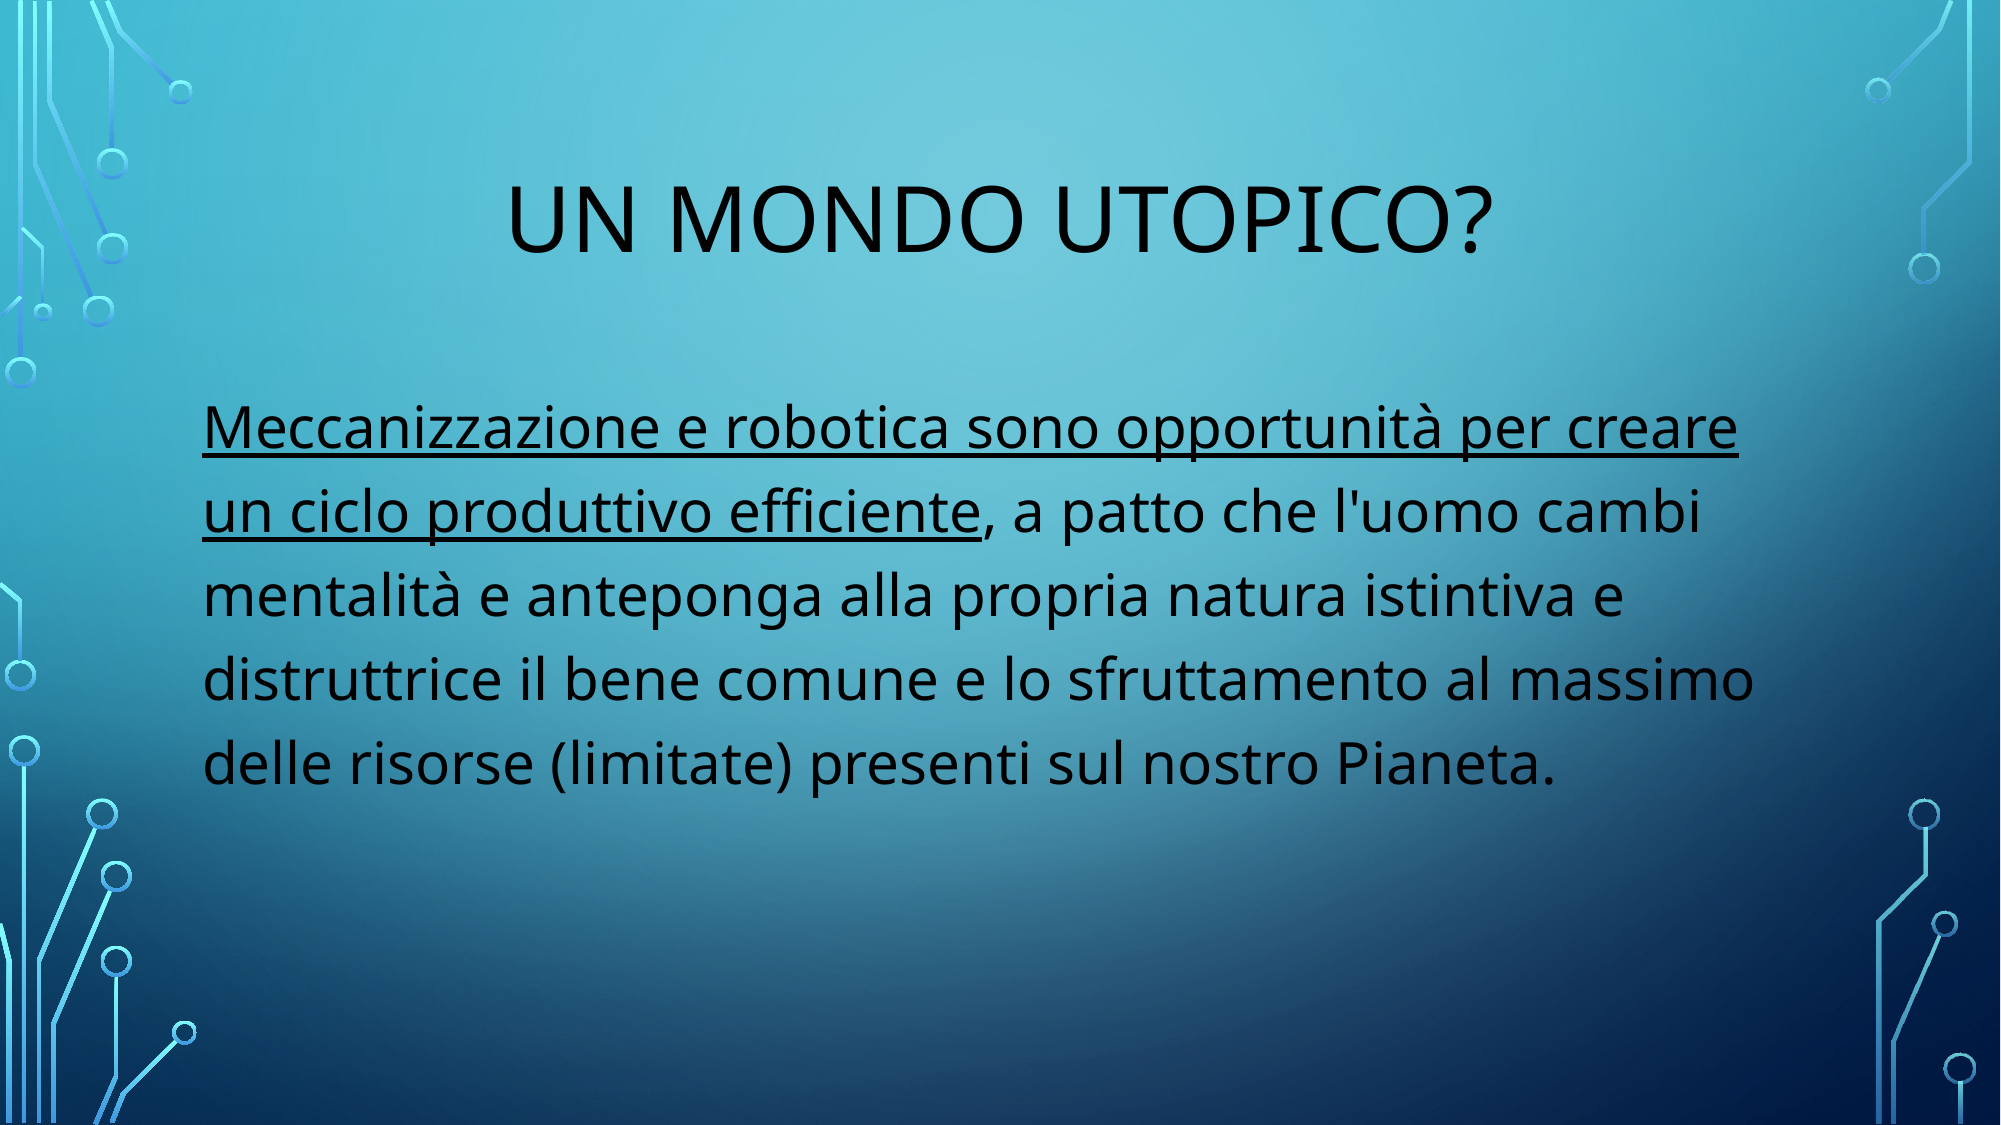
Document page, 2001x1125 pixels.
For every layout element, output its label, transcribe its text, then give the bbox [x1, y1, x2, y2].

list Meccanizzazione e robotica sono opportunità per creare un ciclo produttivo efficiente, a patto che l'uomo cambi mentalità e anteponga alla propria natura istintiva e distruttrice il bene comune e lo sfruttamento al massimo delle risorse (limitate) presenti sul nostro Pianeta. [187, 369, 1813, 950]
title UN MONDO UTOPICO? [187, 101, 1813, 344]
